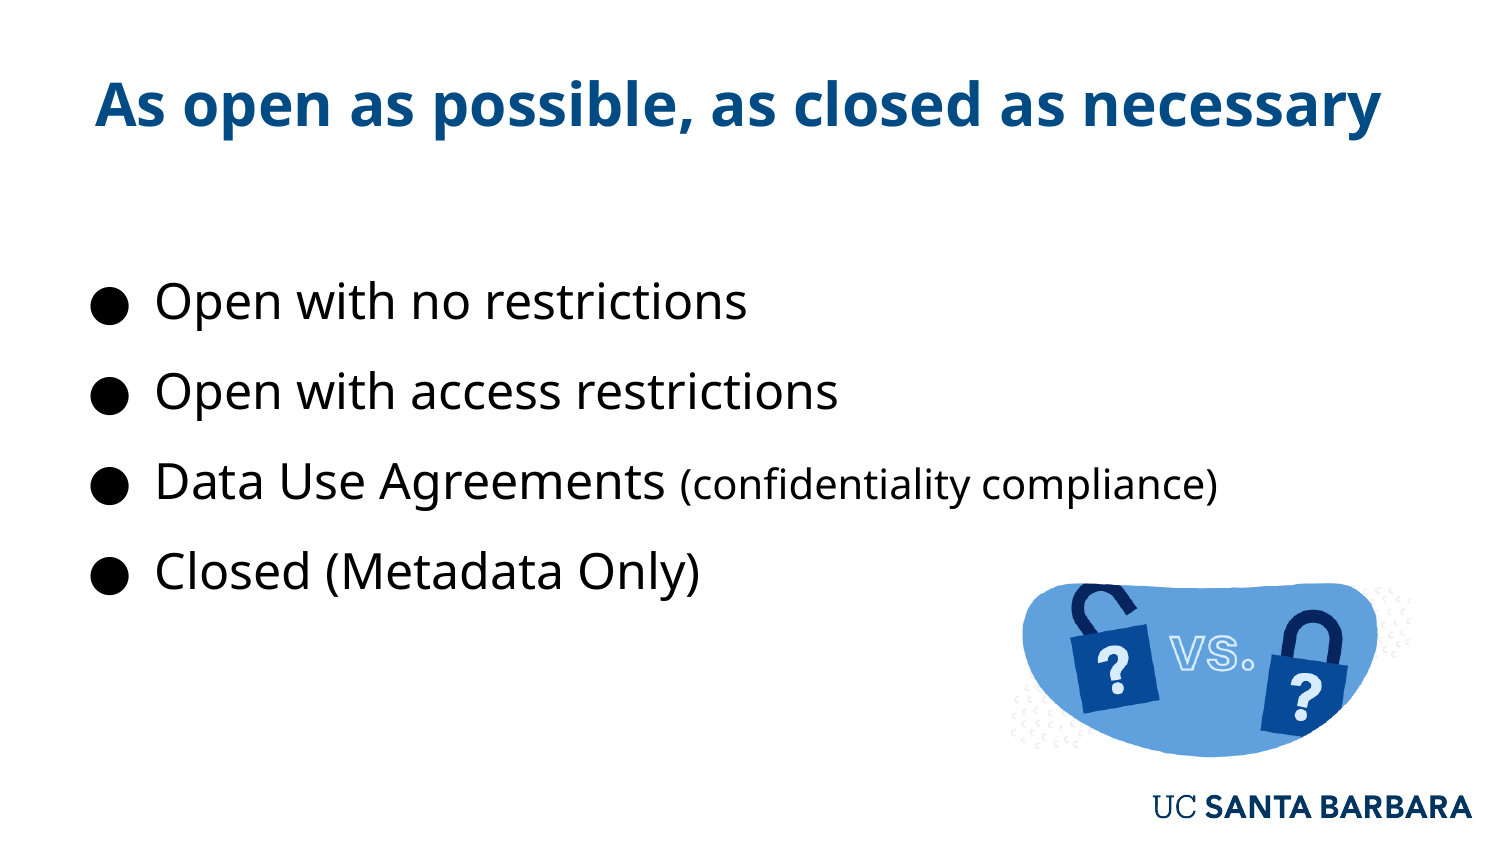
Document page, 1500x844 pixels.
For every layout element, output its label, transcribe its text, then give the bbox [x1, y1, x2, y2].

picture [1152, 794, 1473, 819]
picture [979, 566, 1500, 774]
text_box As open as possible, as closed as necessary [80, 59, 1449, 154]
text_box Open with no restrictions Open with access restrictions Data Use Agreements (confidentiality compliance) Closed (Metadata Only) [64, 224, 1500, 615]
